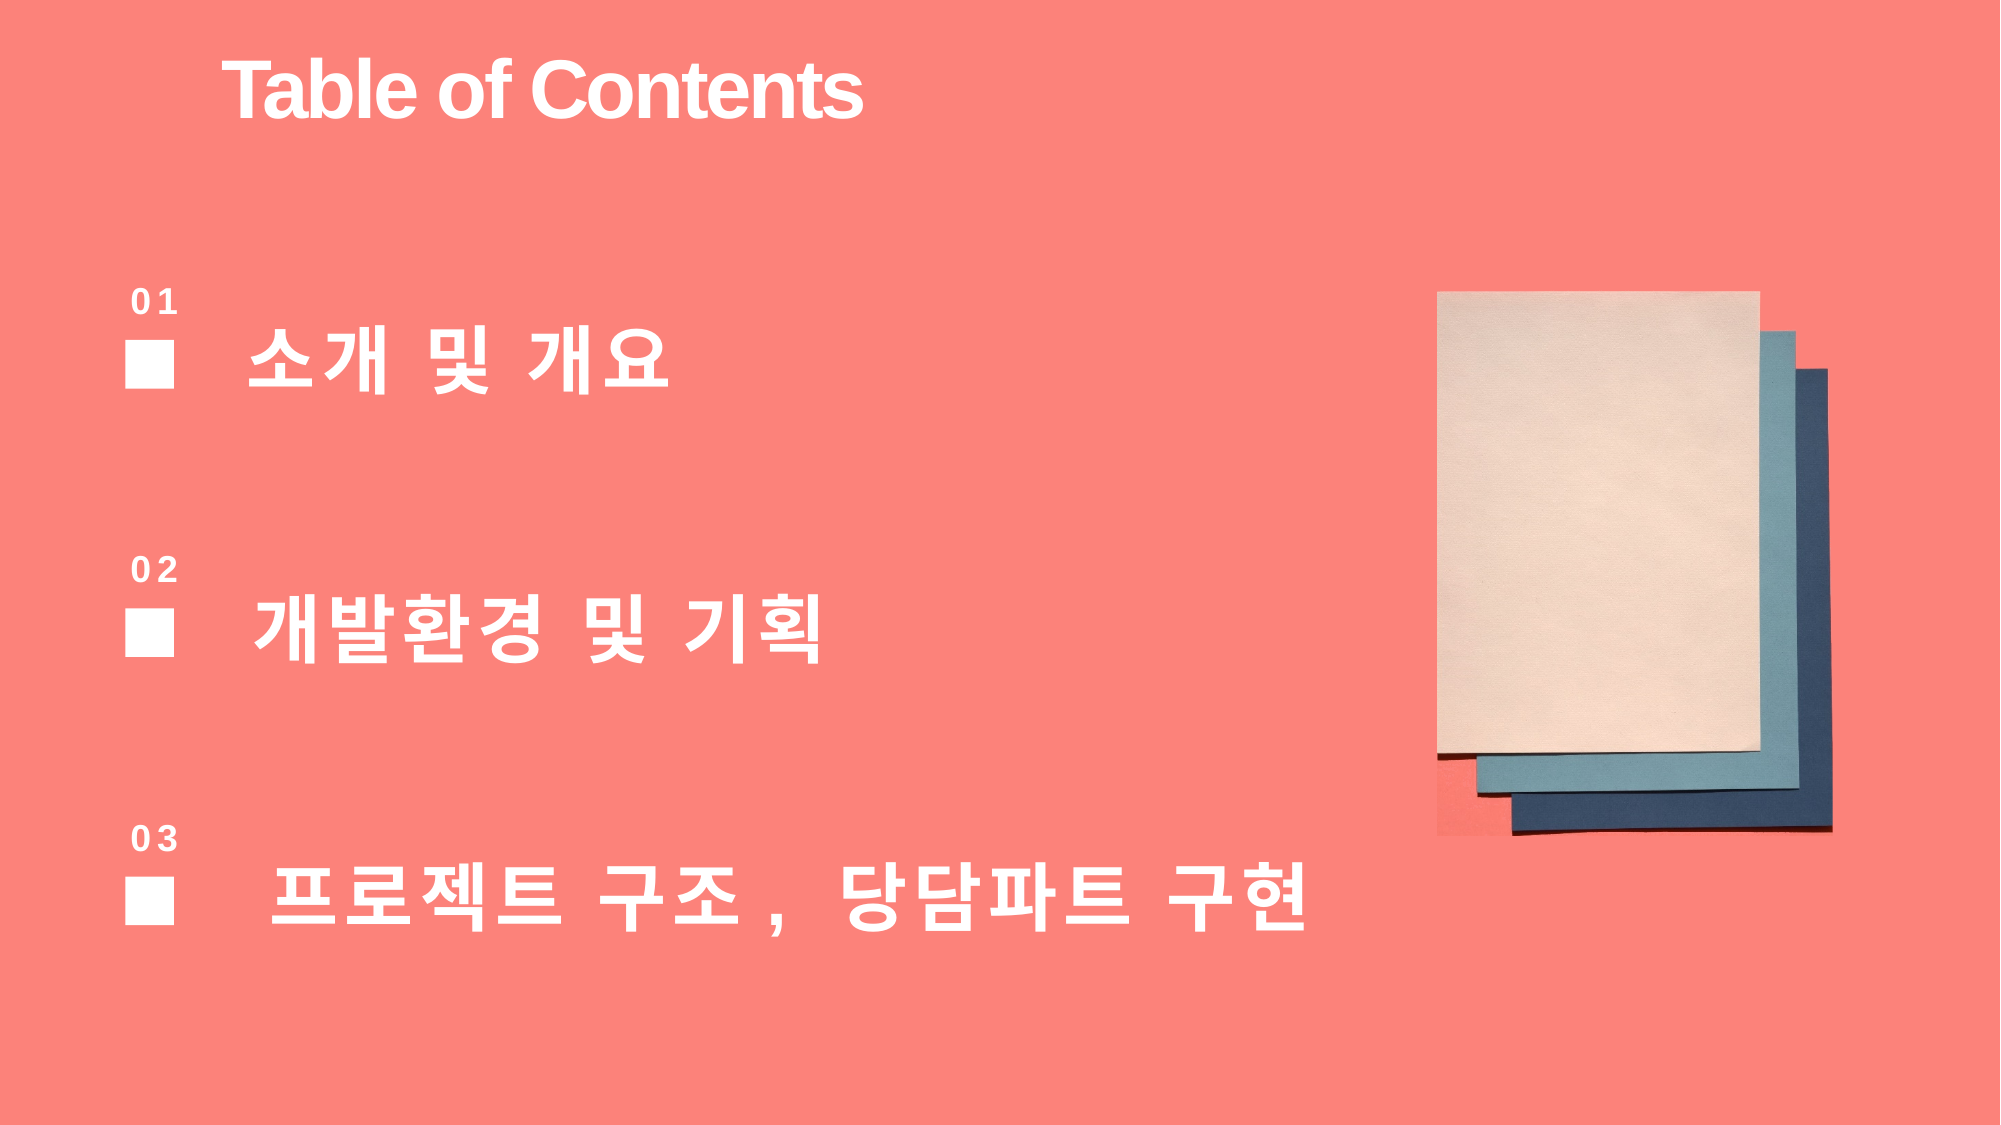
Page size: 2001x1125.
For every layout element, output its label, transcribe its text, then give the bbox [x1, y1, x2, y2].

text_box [93, 806, 1367, 949]
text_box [93, 269, 704, 413]
text_box Table of Contents [206, 28, 883, 143]
picture [1437, 289, 1833, 836]
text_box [93, 538, 865, 681]
